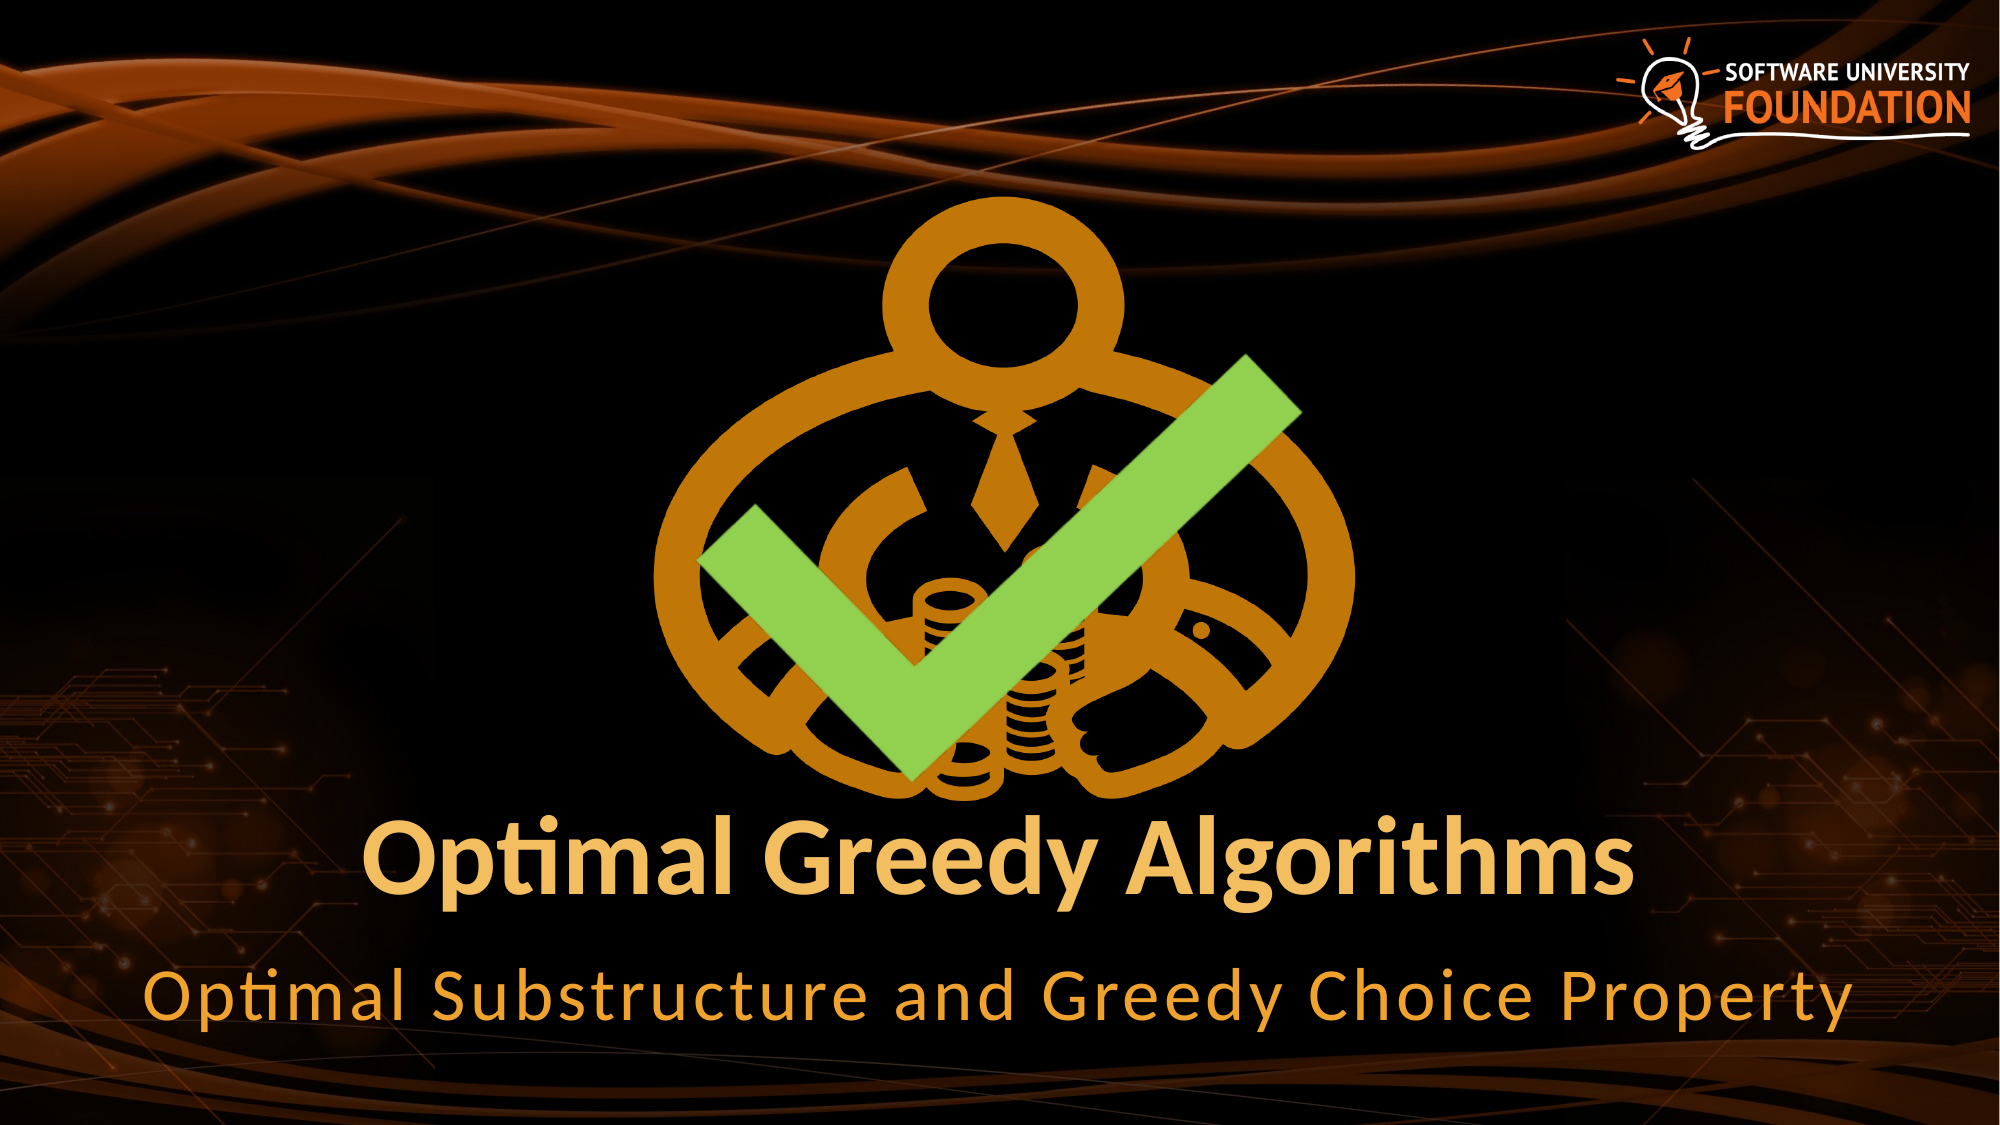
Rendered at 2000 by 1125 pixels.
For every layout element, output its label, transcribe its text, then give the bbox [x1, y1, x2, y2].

subtitle Optimal Substructure and Greedy Choice Property [99, 934, 1900, 1042]
title Optimal Greedy Algorithms [99, 790, 1900, 926]
picture [0, 0, 2000, 1125]
